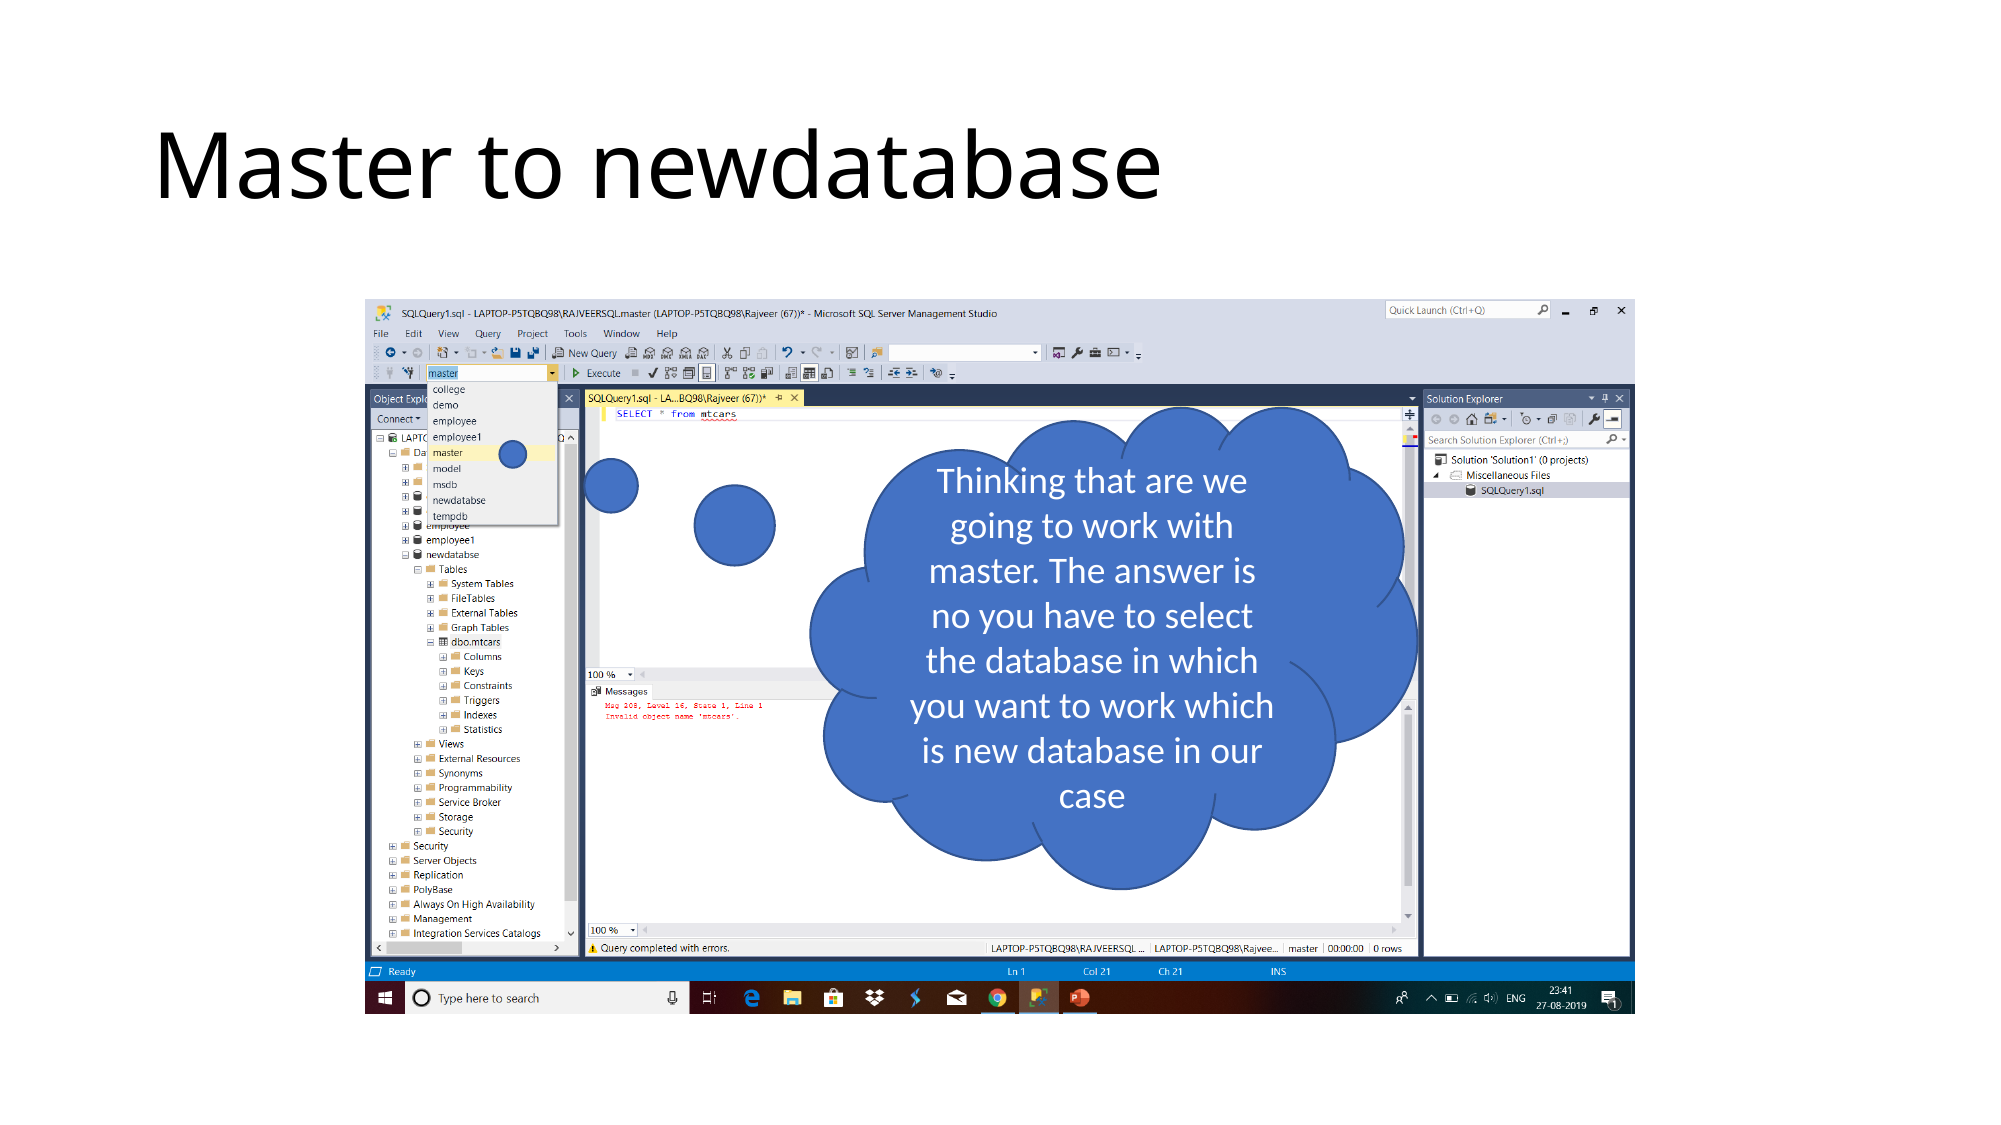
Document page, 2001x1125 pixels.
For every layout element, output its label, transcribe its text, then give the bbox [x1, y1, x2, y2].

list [365, 299, 1635, 1014]
title Master to newdatabase [137, 59, 1863, 278]
